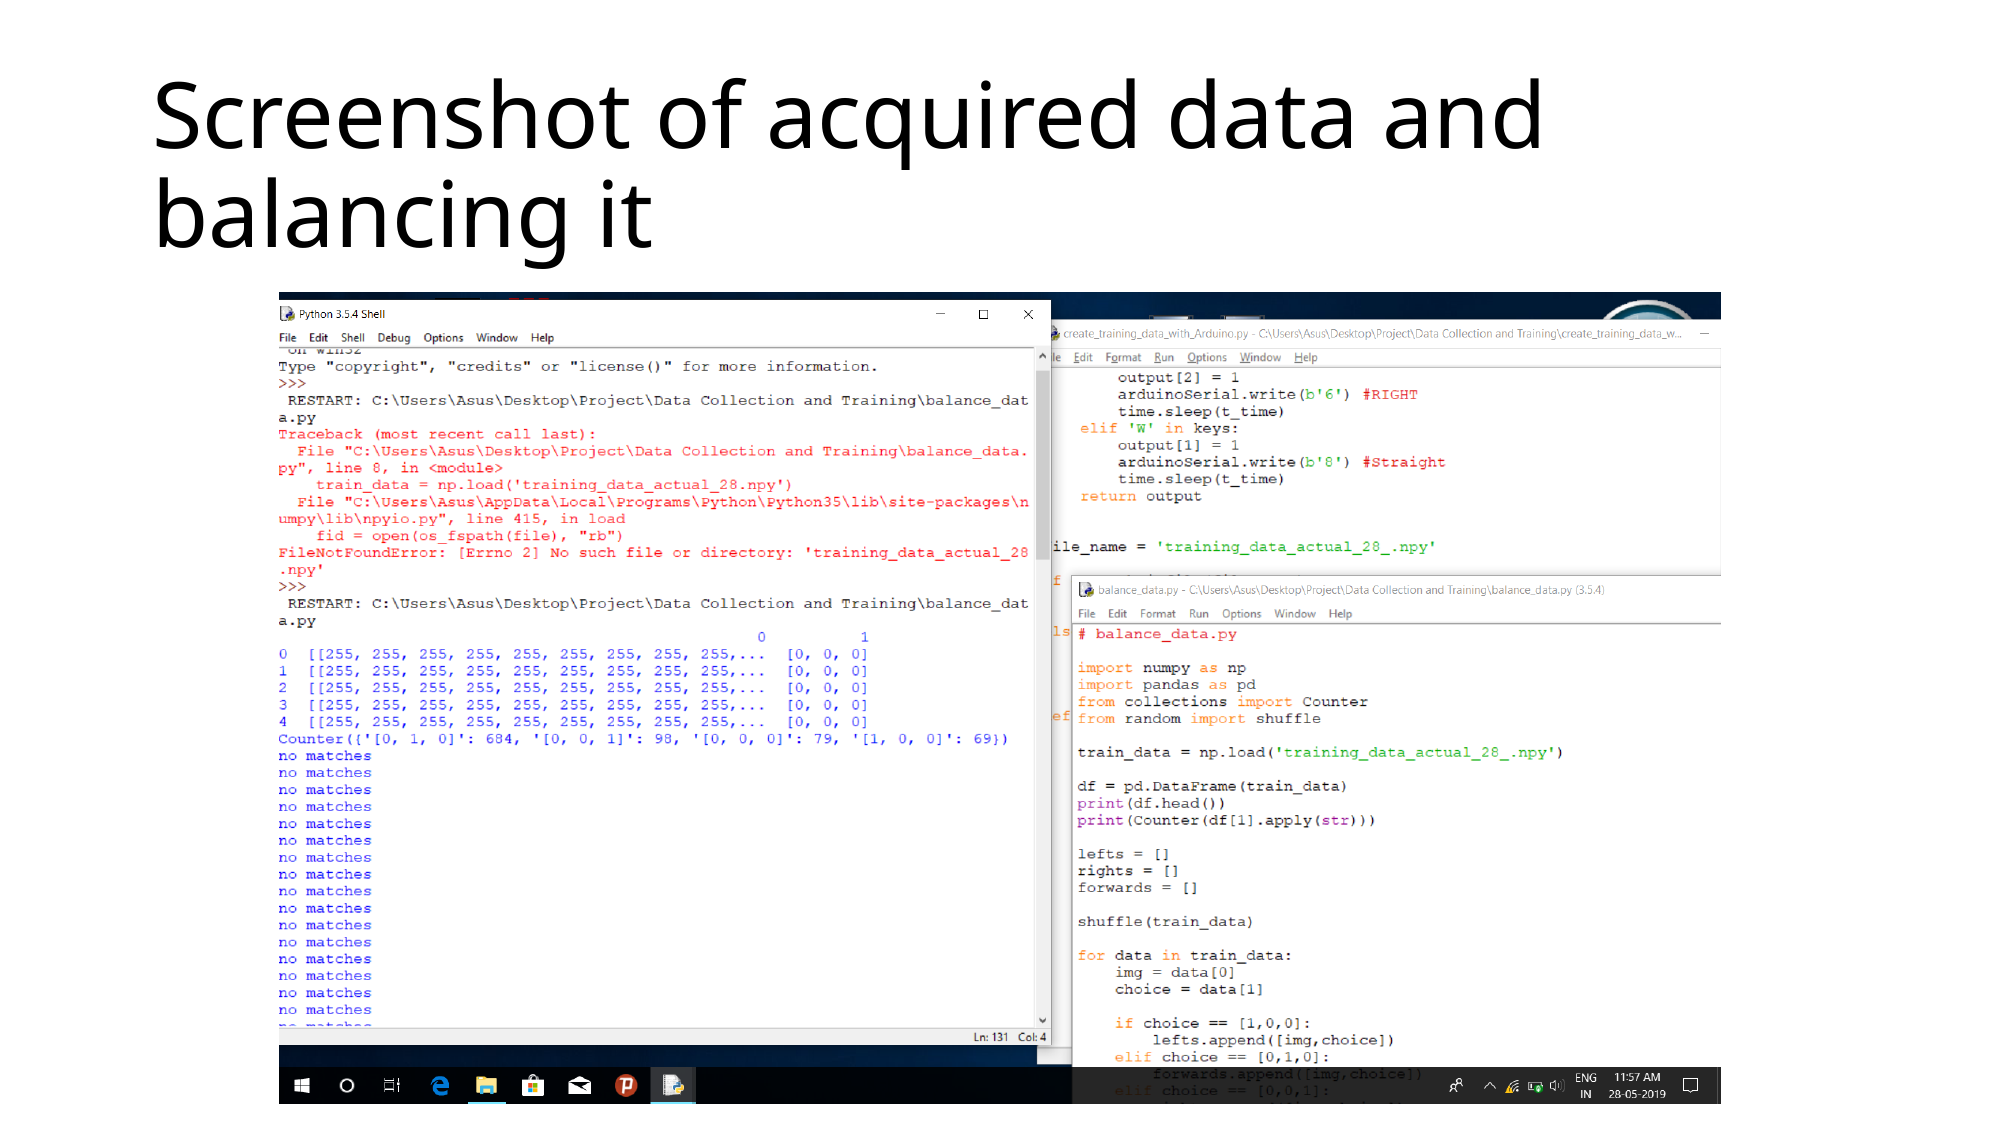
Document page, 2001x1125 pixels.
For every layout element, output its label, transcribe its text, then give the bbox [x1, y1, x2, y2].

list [279, 292, 1721, 1104]
title Screenshot of acquired data and balancing it [137, 59, 1863, 278]
